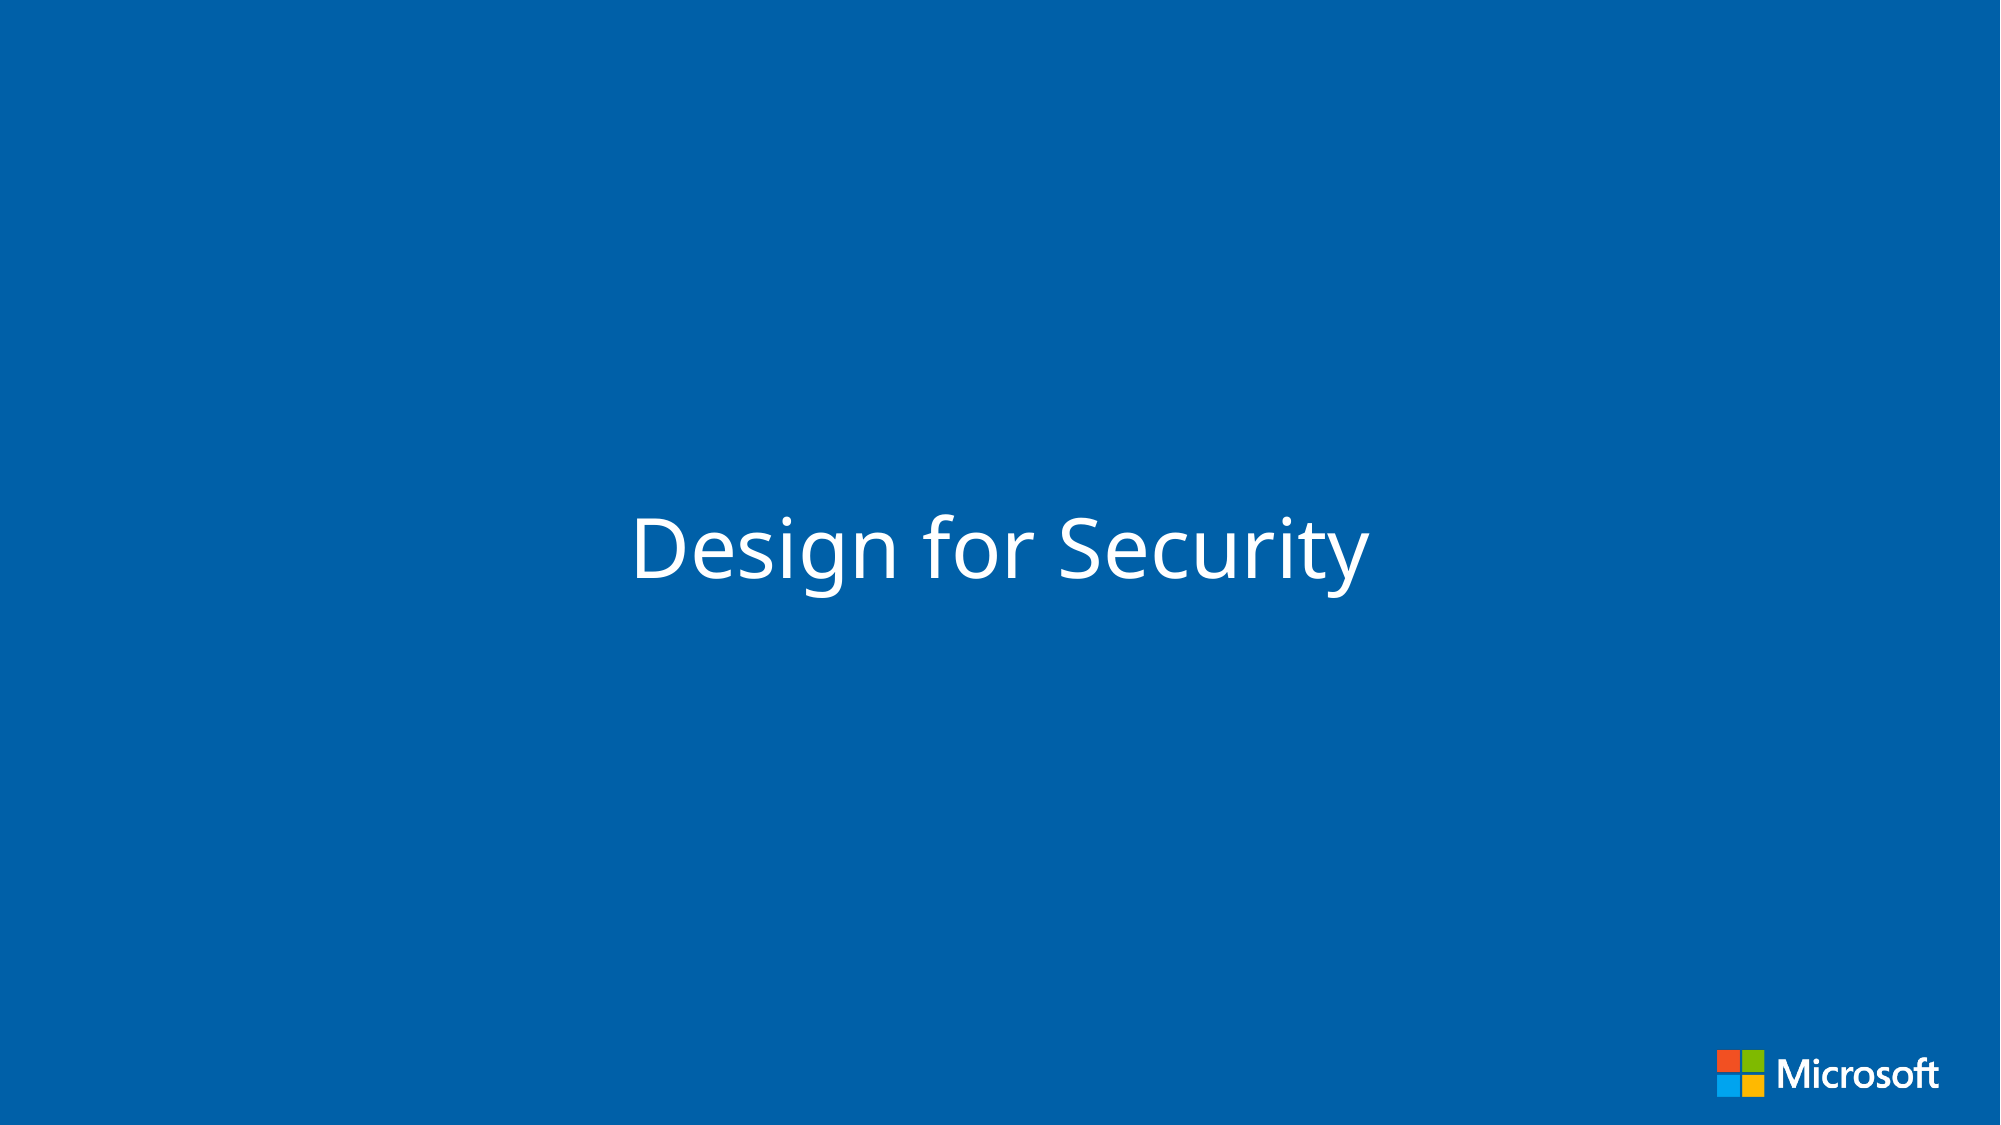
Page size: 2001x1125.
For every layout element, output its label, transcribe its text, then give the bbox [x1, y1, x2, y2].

picture [1686, 1021, 1969, 1125]
title Design for Security [149, 433, 1851, 657]
